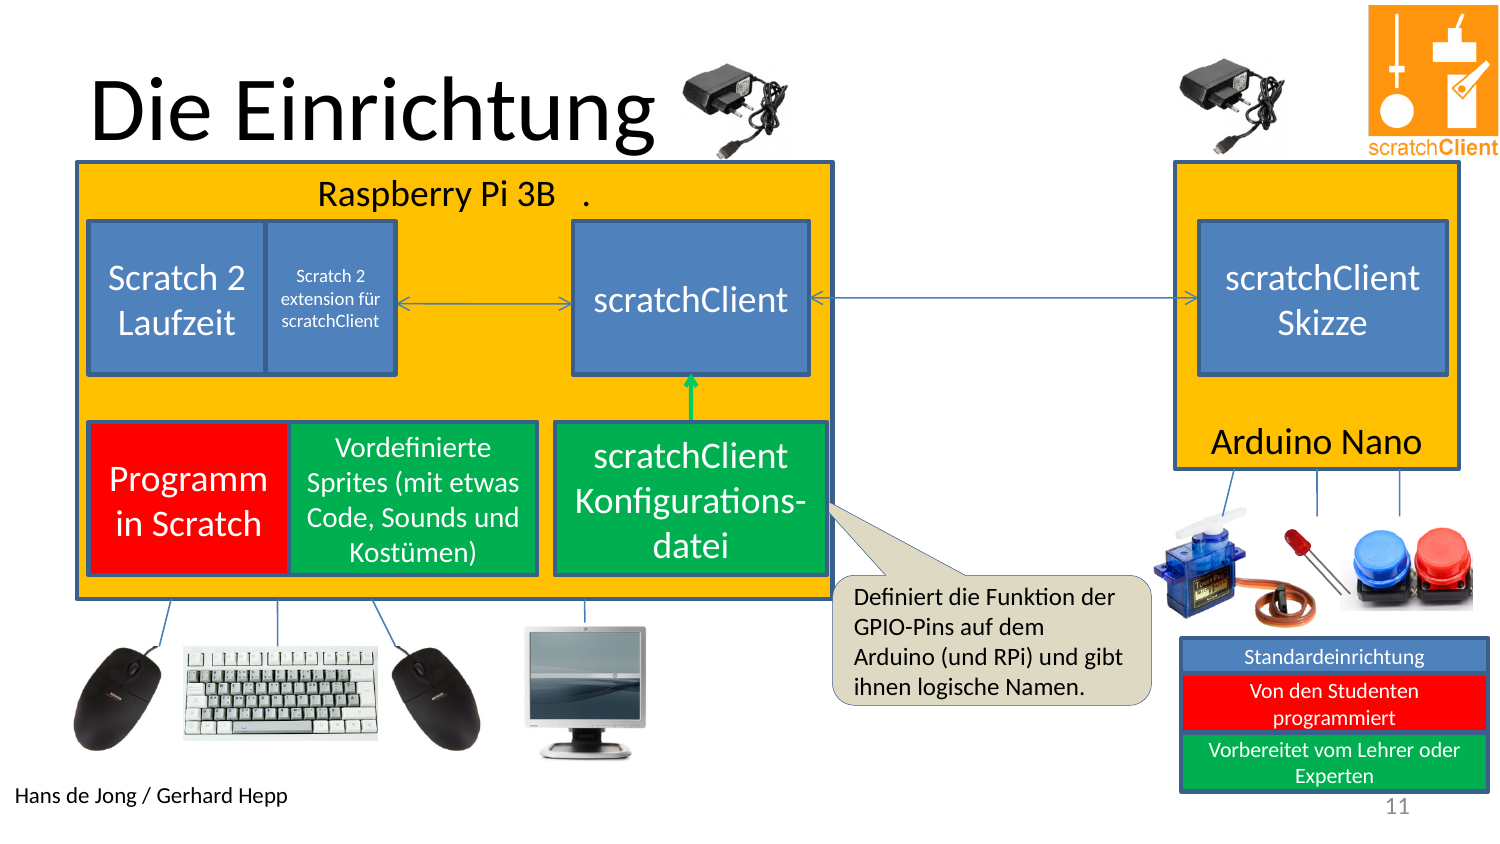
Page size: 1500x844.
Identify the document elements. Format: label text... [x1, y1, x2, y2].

text_box Scratch 2 extension für scratchClient [265, 221, 396, 375]
text_box scratchClient [572, 221, 809, 375]
picture [1366, 5, 1500, 160]
picture [513, 622, 657, 766]
text_box Vorbereitet vom Lehrer oder Experten [1181, 732, 1489, 792]
picture [182, 646, 378, 742]
text_box 11 [1340, 792, 1425, 827]
text_box Vordefinierte Sprites (mit etwas Code, Sounds und Kostümen) [289, 421, 538, 576]
text_box [683, 373, 699, 421]
picture [1115, 480, 1473, 653]
text_box [808, 290, 1198, 306]
text_box scratchClient Konfigurations-datei [555, 421, 827, 576]
text_box Scratch 2 Laufzeit [88, 221, 265, 375]
text_box Raspberry Pi 3B . [76, 175, 833, 599]
text_box Die Einrichtung [75, 33, 1425, 175]
picture [1176, 50, 1288, 163]
picture [64, 645, 170, 752]
text_box Definiert die Funktion der GPIO-Pins auf dem Arduino (und RPi) und gibt ihnen logische Namen. [827, 500, 1152, 706]
picture [678, 55, 791, 167]
text_box Von den Studenten programmiert [1181, 673, 1489, 732]
text_box Arduino Nano [1175, 161, 1459, 469]
picture [383, 645, 489, 752]
text_box Programm in Scratch [88, 421, 289, 576]
text_box [396, 296, 573, 312]
text_box scratchClient Skizze [1198, 220, 1447, 375]
text_box Standardeinrichtung [1181, 638, 1489, 673]
